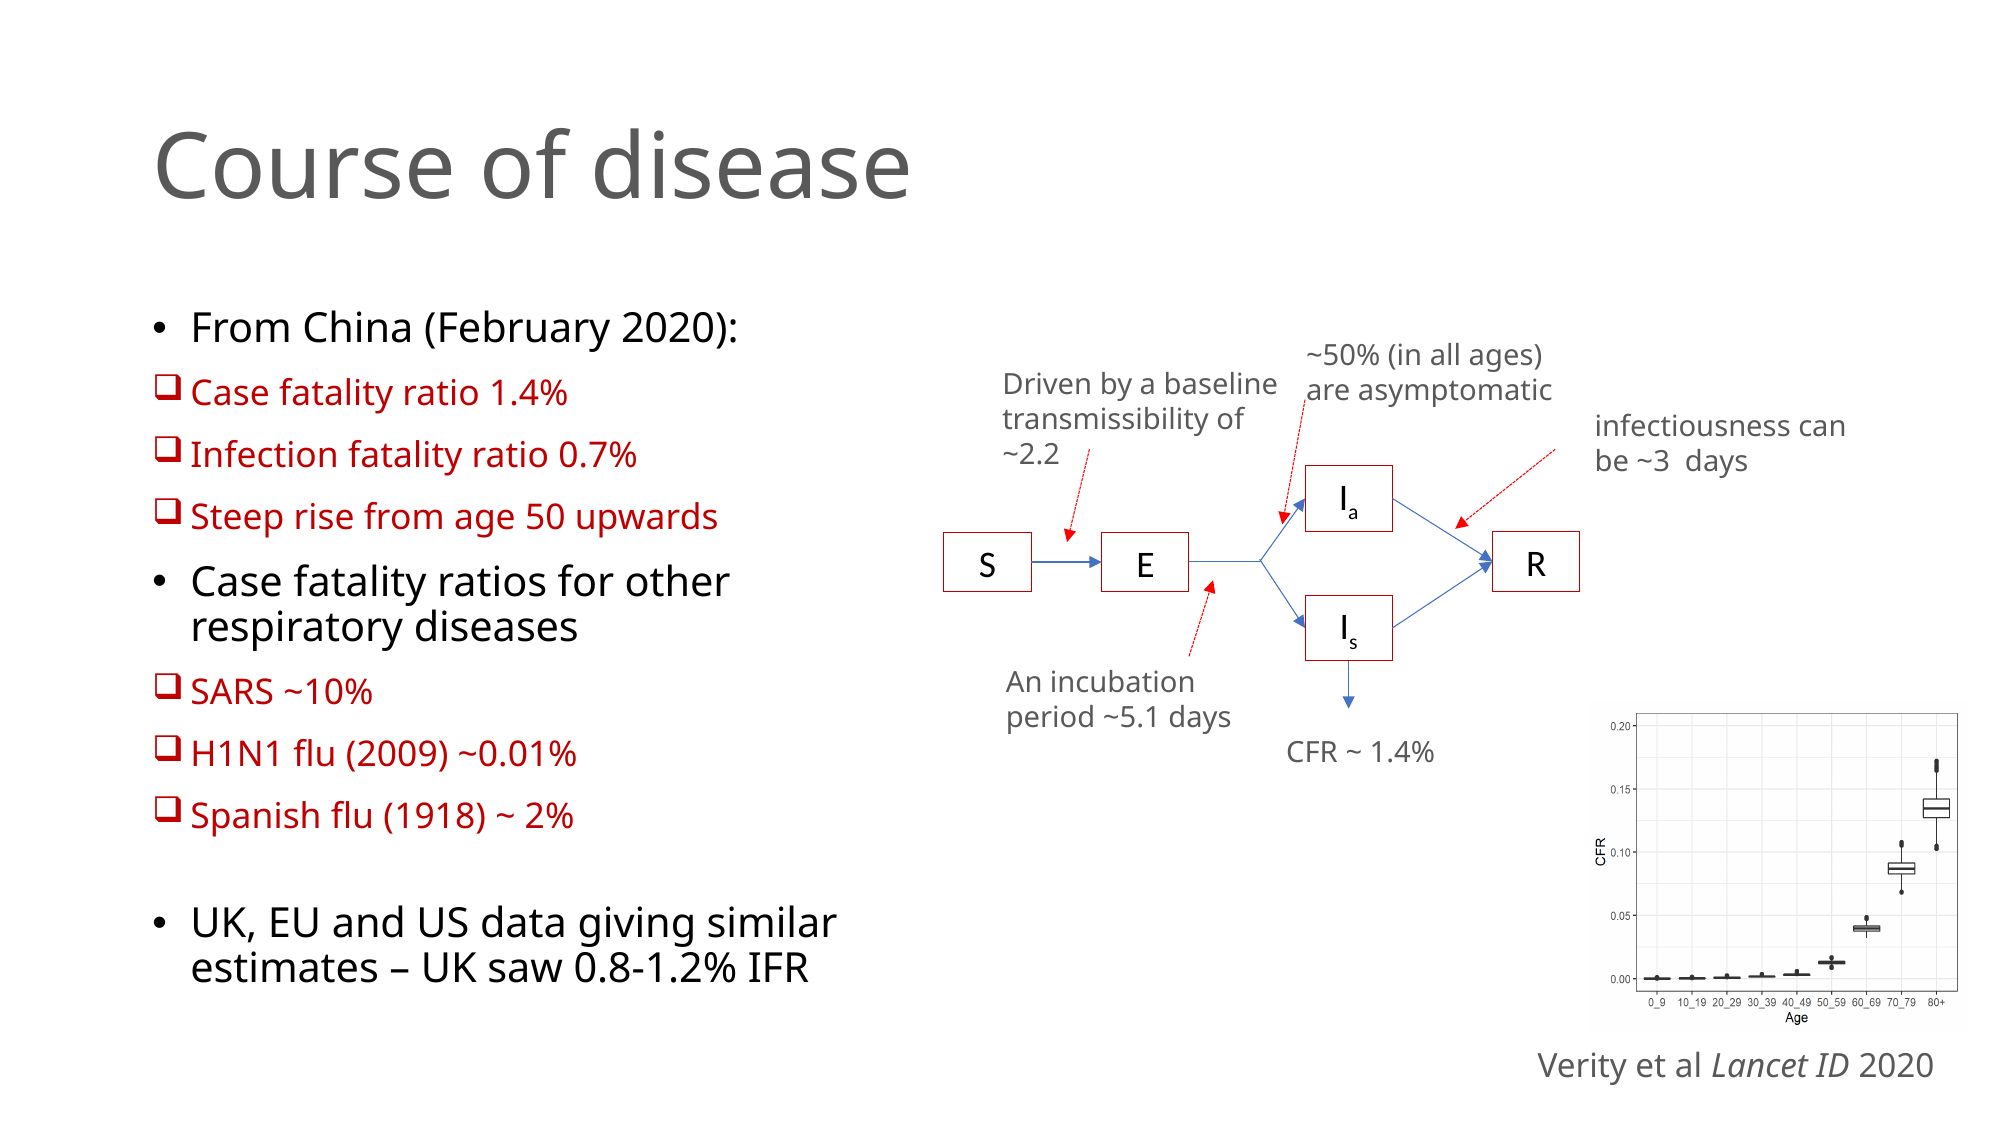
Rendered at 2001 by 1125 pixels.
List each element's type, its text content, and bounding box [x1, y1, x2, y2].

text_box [1392, 561, 1493, 626]
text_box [1259, 495, 1306, 559]
text_box Verity et al Lancet ID 2020 [1522, 1037, 2000, 1092]
text_box Is [1305, 595, 1393, 661]
text_box R [1493, 531, 1580, 592]
list From China (February 2020): Case fatality ratio 1.4% Infection fatality ratio 0.7% Steep rise from age 50 upwards Case fatality ratios for other respiratory diseases SARS ~10% H1N1 flu (2009) ~0.01% Spanish flu (1918) ~ 2% UK, EU and US data giving similar estimates – UK saw 0.8-1.2% IFR [137, 299, 886, 1014]
text_box ~50% (in all ages) are asymptomatic [1291, 329, 1600, 414]
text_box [1455, 449, 1556, 529]
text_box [1188, 580, 1214, 657]
text_box Driven by a baseline transmissibility of ~2.2 [987, 357, 1291, 478]
picture [1589, 699, 1970, 1034]
text_box S [943, 532, 1032, 592]
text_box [1392, 495, 1493, 561]
text_box E [1101, 532, 1189, 592]
text_box CFR ~ 1.4% [1271, 726, 1580, 776]
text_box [1259, 559, 1306, 626]
text_box An incubation period ~5.1 days [991, 656, 1300, 741]
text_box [1067, 449, 1090, 543]
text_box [1282, 399, 1305, 525]
title Course of disease [137, 59, 1863, 278]
text_box Ia [1305, 465, 1393, 532]
text_box infectiousness can be ~3 days [1579, 399, 1889, 485]
